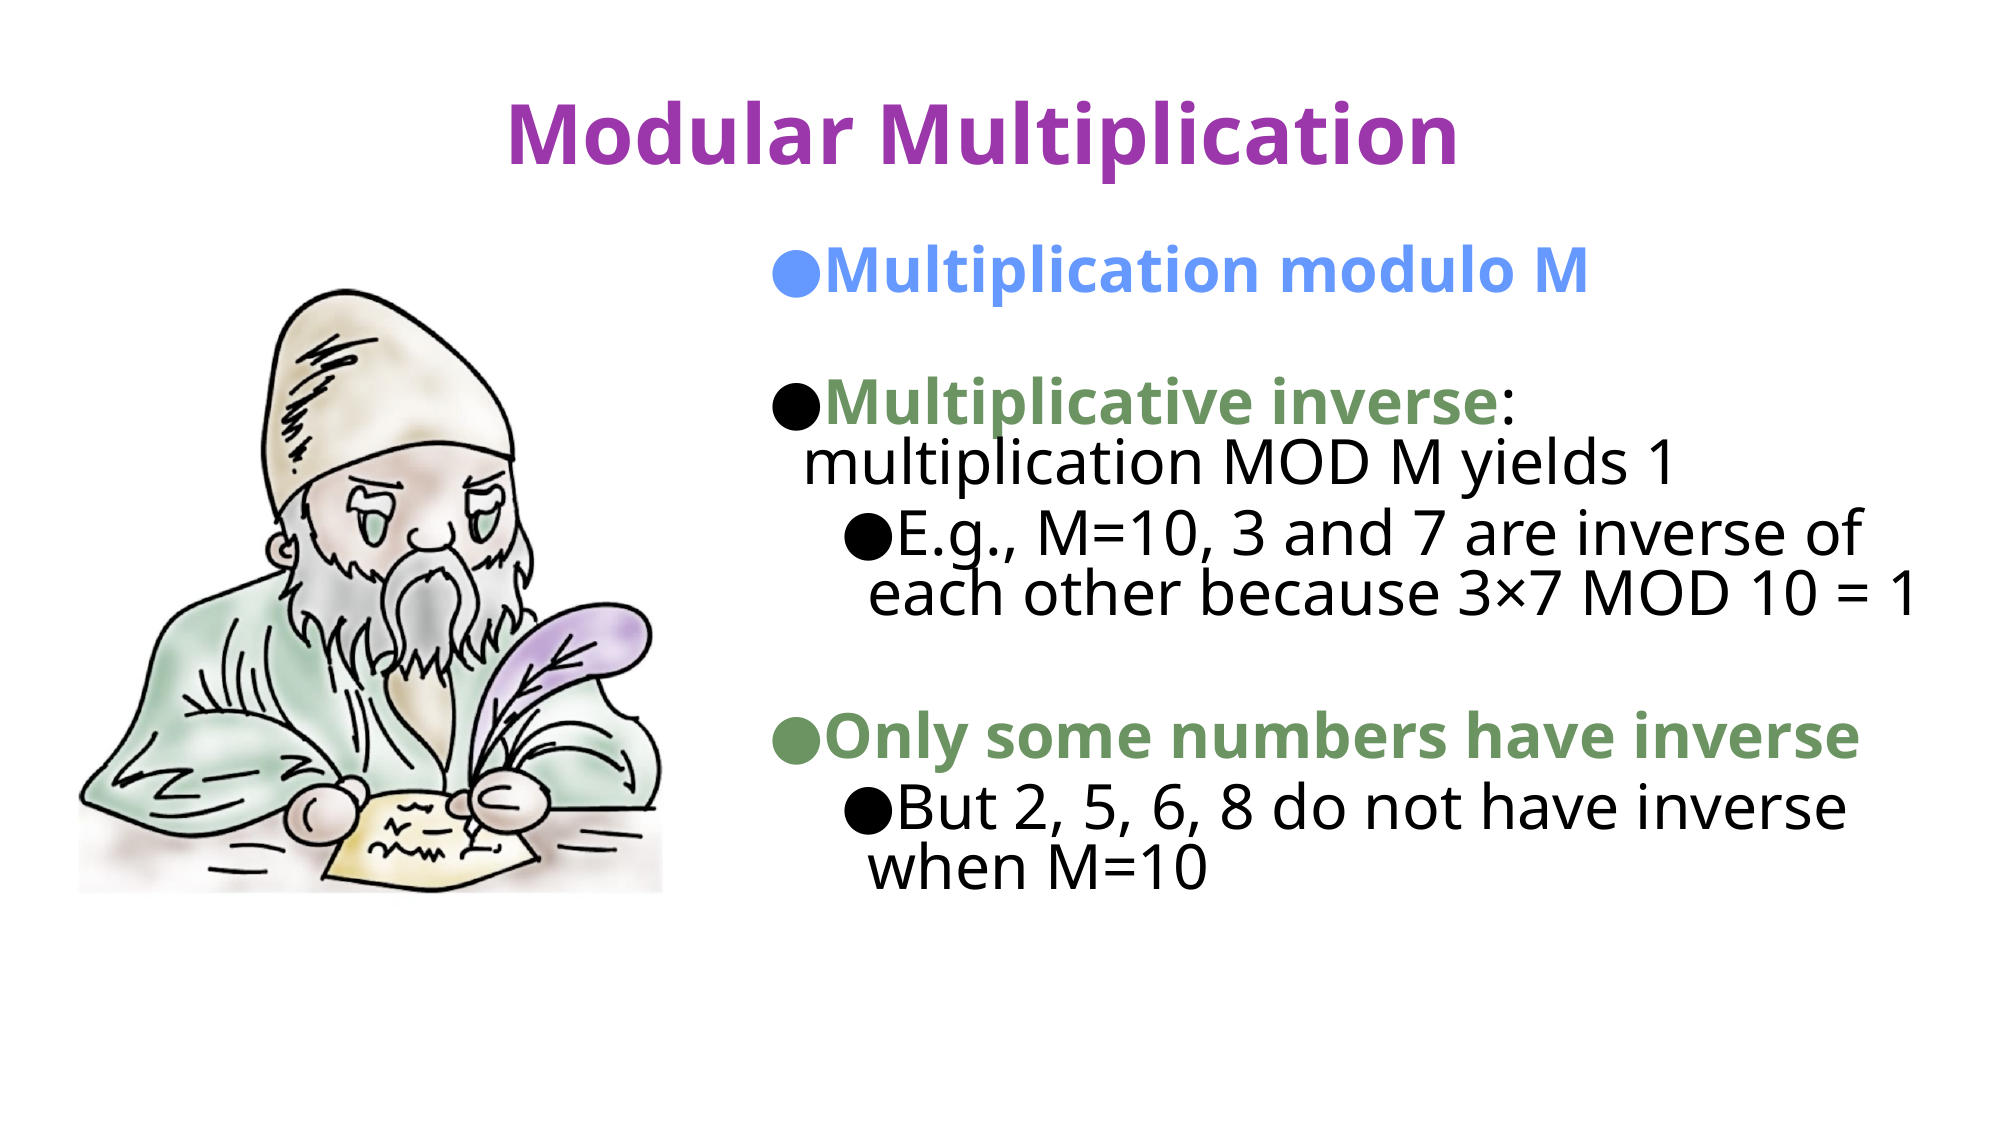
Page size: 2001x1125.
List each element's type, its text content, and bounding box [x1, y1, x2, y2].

title Modular Multiplication [133, 37, 1834, 225]
list Multiplication modulo M Multiplicative inverse: multiplication MOD M yields 1 E.g., M=10, 3 and 7 are inverse of each other because 3×7 MOD 10 = 1 Only some numbers have inverse But 2, 5, 6, 8 do not have inverse when M=10 [726, 224, 1947, 1080]
picture [64, 243, 680, 910]
